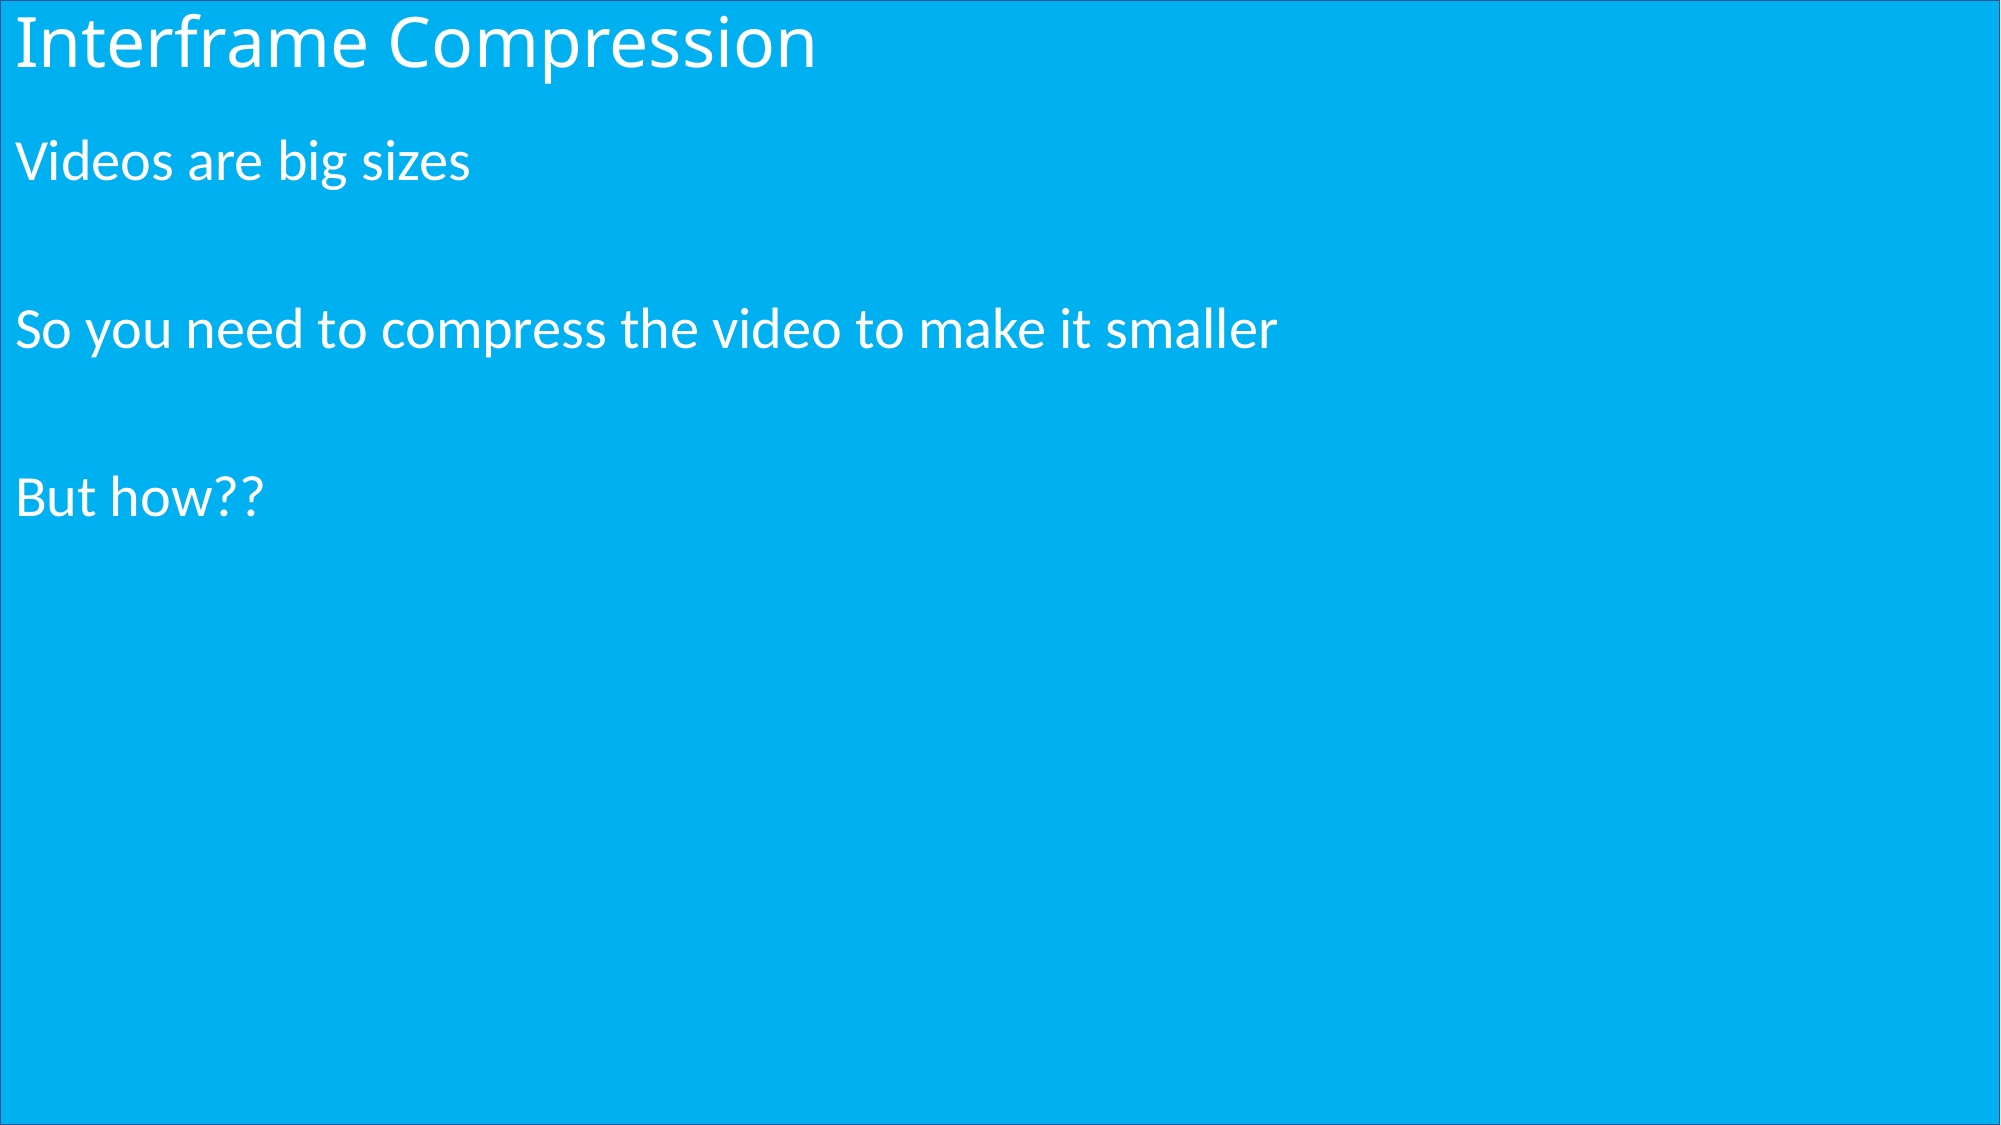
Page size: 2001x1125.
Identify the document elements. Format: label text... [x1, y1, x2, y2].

title Interframe Compression [0, 0, 2000, 91]
list Videos are big sizes So you need to compress the video to make it smaller But how?? [0, 123, 2000, 1125]
